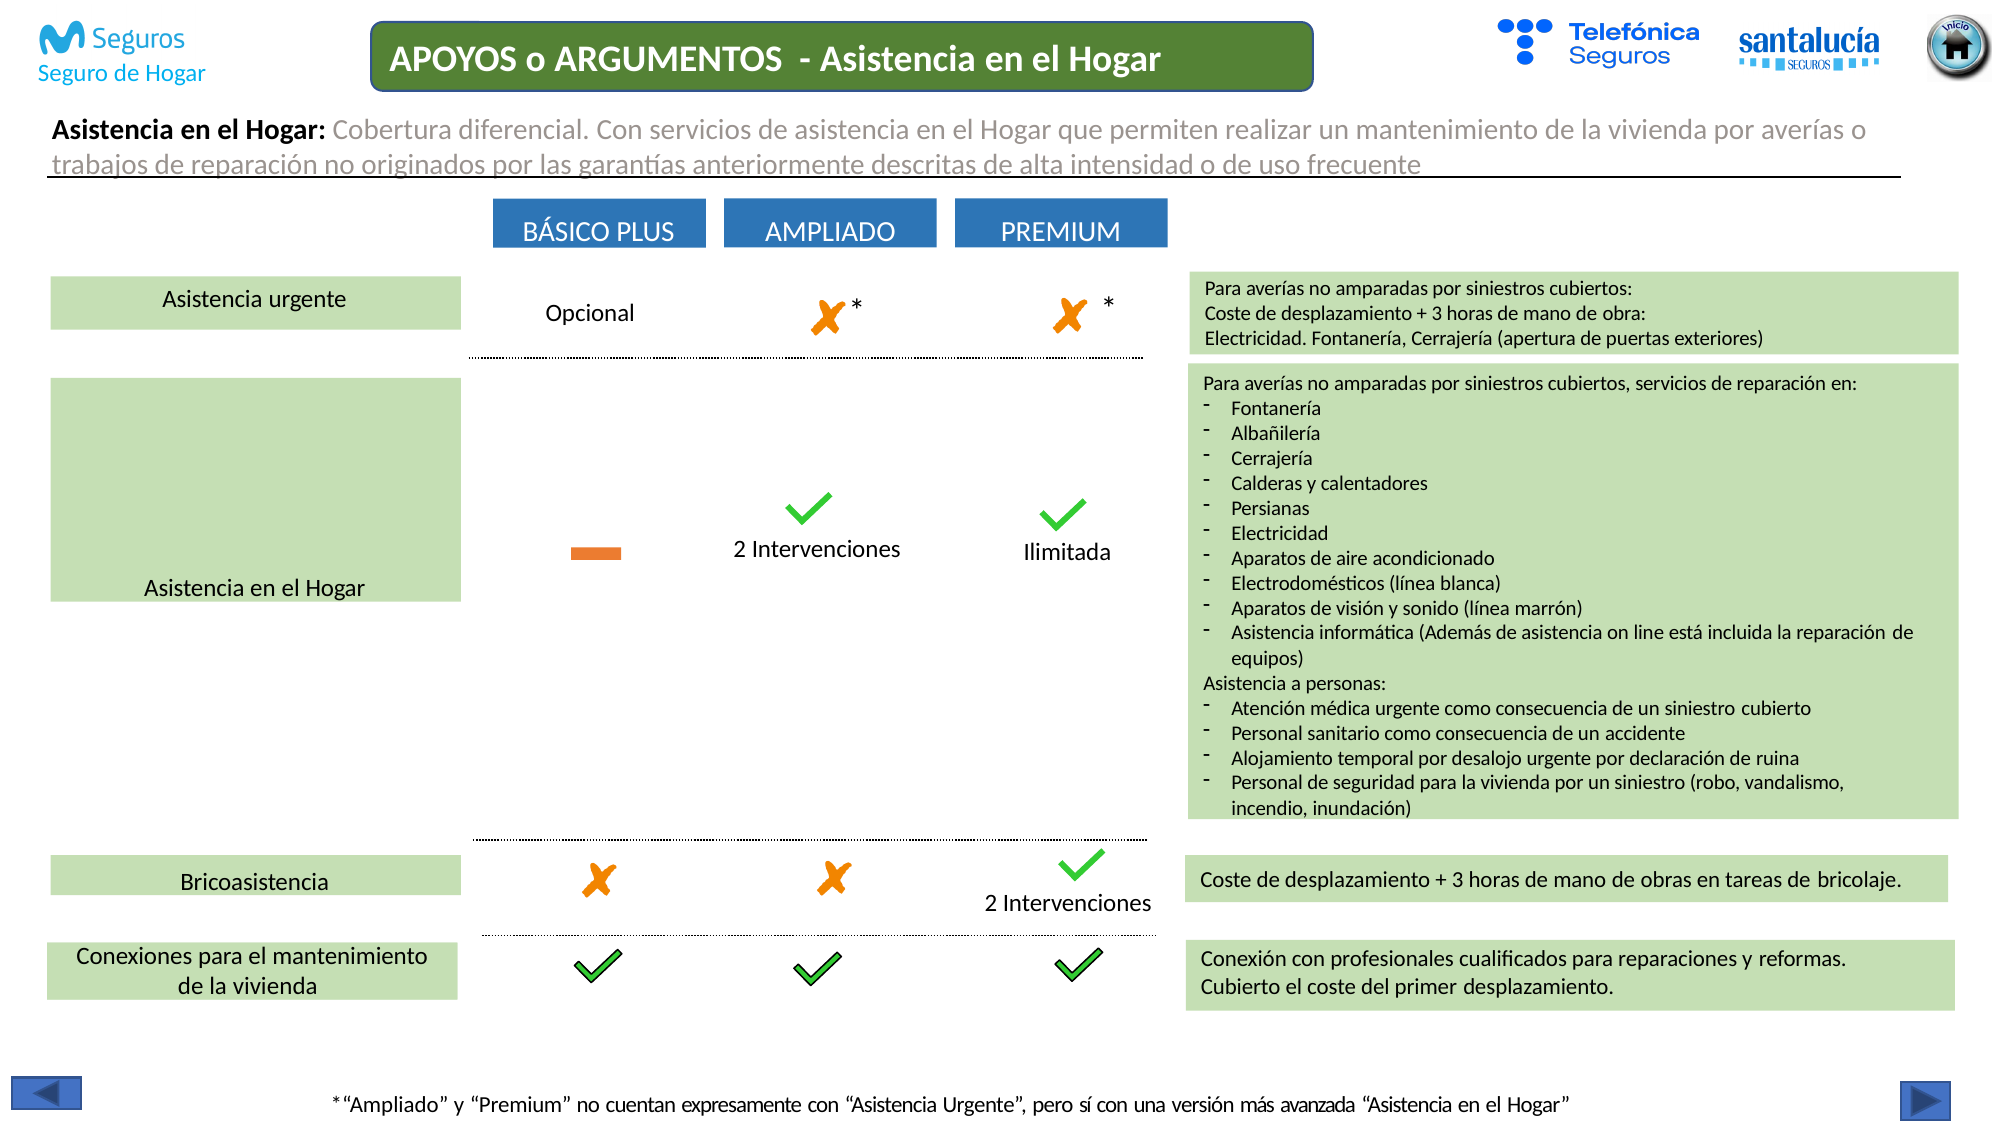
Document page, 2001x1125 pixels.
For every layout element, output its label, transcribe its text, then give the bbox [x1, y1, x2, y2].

text_box [785, 492, 833, 526]
text_box Asistencia en el Hogar [50, 377, 461, 602]
picture [1927, 14, 1992, 82]
picture [22, 4, 196, 68]
text_box [1058, 848, 1106, 882]
picture [1482, 5, 1714, 80]
text_box Conexión con profesionales cualificados para reparaciones y reformas. Cubierto el coste del primer desplazamiento. [1185, 939, 1955, 1011]
picture [1738, 22, 1880, 75]
text_box Ilimitada [1021, 533, 1115, 566]
text_box Seguro de Hogar [23, 46, 222, 94]
text_box Coste de desplazamiento + 3 horas de mano de obras en tareas de bricolaje. [1185, 855, 1949, 903]
text_box [1052, 297, 1088, 334]
text_box [581, 862, 617, 898]
text_box Bricoasistencia [50, 855, 461, 896]
text_box AMPLIADO [724, 198, 937, 248]
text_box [482, 935, 1158, 986]
text_box [1900, 1081, 1951, 1121]
text_box 2 Intervenciones [731, 530, 905, 563]
text_box Para averías no amparadas por siniestros cubiertos: Coste de desplazamiento + 3 horas de mano de obra: Electricidad. Fontanería, Cerrajería (apertura de puertas exteriores) [1189, 271, 1959, 355]
text_box 2 Intervenciones [982, 884, 1156, 917]
text_box [1039, 498, 1087, 532]
text_box * [1098, 285, 1120, 328]
text_box [810, 299, 846, 336]
text_box Asistencia urgente [50, 276, 461, 330]
text_box * [846, 287, 868, 330]
text_box Asistencia en el Hogar: Cobertura diferencial. Con servicios de asistencia en el Hogar que permiten realizar un mantenimiento de la vivienda por averías o trabajos de reparación no originados por las garantías anteriormente descritas de alta intensidad o de uso frecuente [47, 103, 1902, 176]
text_box APOYOS o ARGUMENTOS - Asistencia en el Hogar [370, 20, 1314, 92]
text_box PREMIUM [955, 198, 1168, 248]
text_box [11, 1076, 82, 1110]
text_box Conexiones para el mantenimiento de la vivienda [47, 942, 458, 1000]
text_box Asistencia en el Hogar: Cobertura diferencial. Con servicios de asistencia en el Hogar que permiten realizar un mantenimiento de la vivienda por averías o trabajos de reparación no originados por las garantías anteriormente descritas de alta intensidad o de uso frecuente [47, 177, 1902, 181]
text_box BÁSICO PLUS [493, 198, 706, 248]
text_box [816, 860, 852, 896]
text_box [571, 547, 622, 560]
text_box Para averías no amparadas por siniestros cubiertos, servicios de reparación en: Fontanería Albañilería Cerrajería Calderas y calentadores Persianas Electricidad Aparatos de aire acondicionado Electrodomésticos (línea blanca) Aparatos de visión y sonido (línea marrón) Asistencia informática (Además de asistencia on line está incluida la reparación de equipos) Asistencia a personas: Atención médica urgente como consecuencia de un siniestro cubierto Personal sanitario como consecuencia de un accidente Alojamiento temporal por desalojo urgente por declaración de ruina Personal de seguridad para la vivienda por un siniestro (robo, vandalismo, incendio, inundación) [1188, 363, 1959, 820]
text_box *“Ampliado” y “Premium” no cuentan expresamente con “Asistencia Urgente”, pero sí con una versión más avanzada “Asistencia en el Hogar” [328, 1087, 1654, 1118]
text_box Opcional [543, 294, 639, 327]
